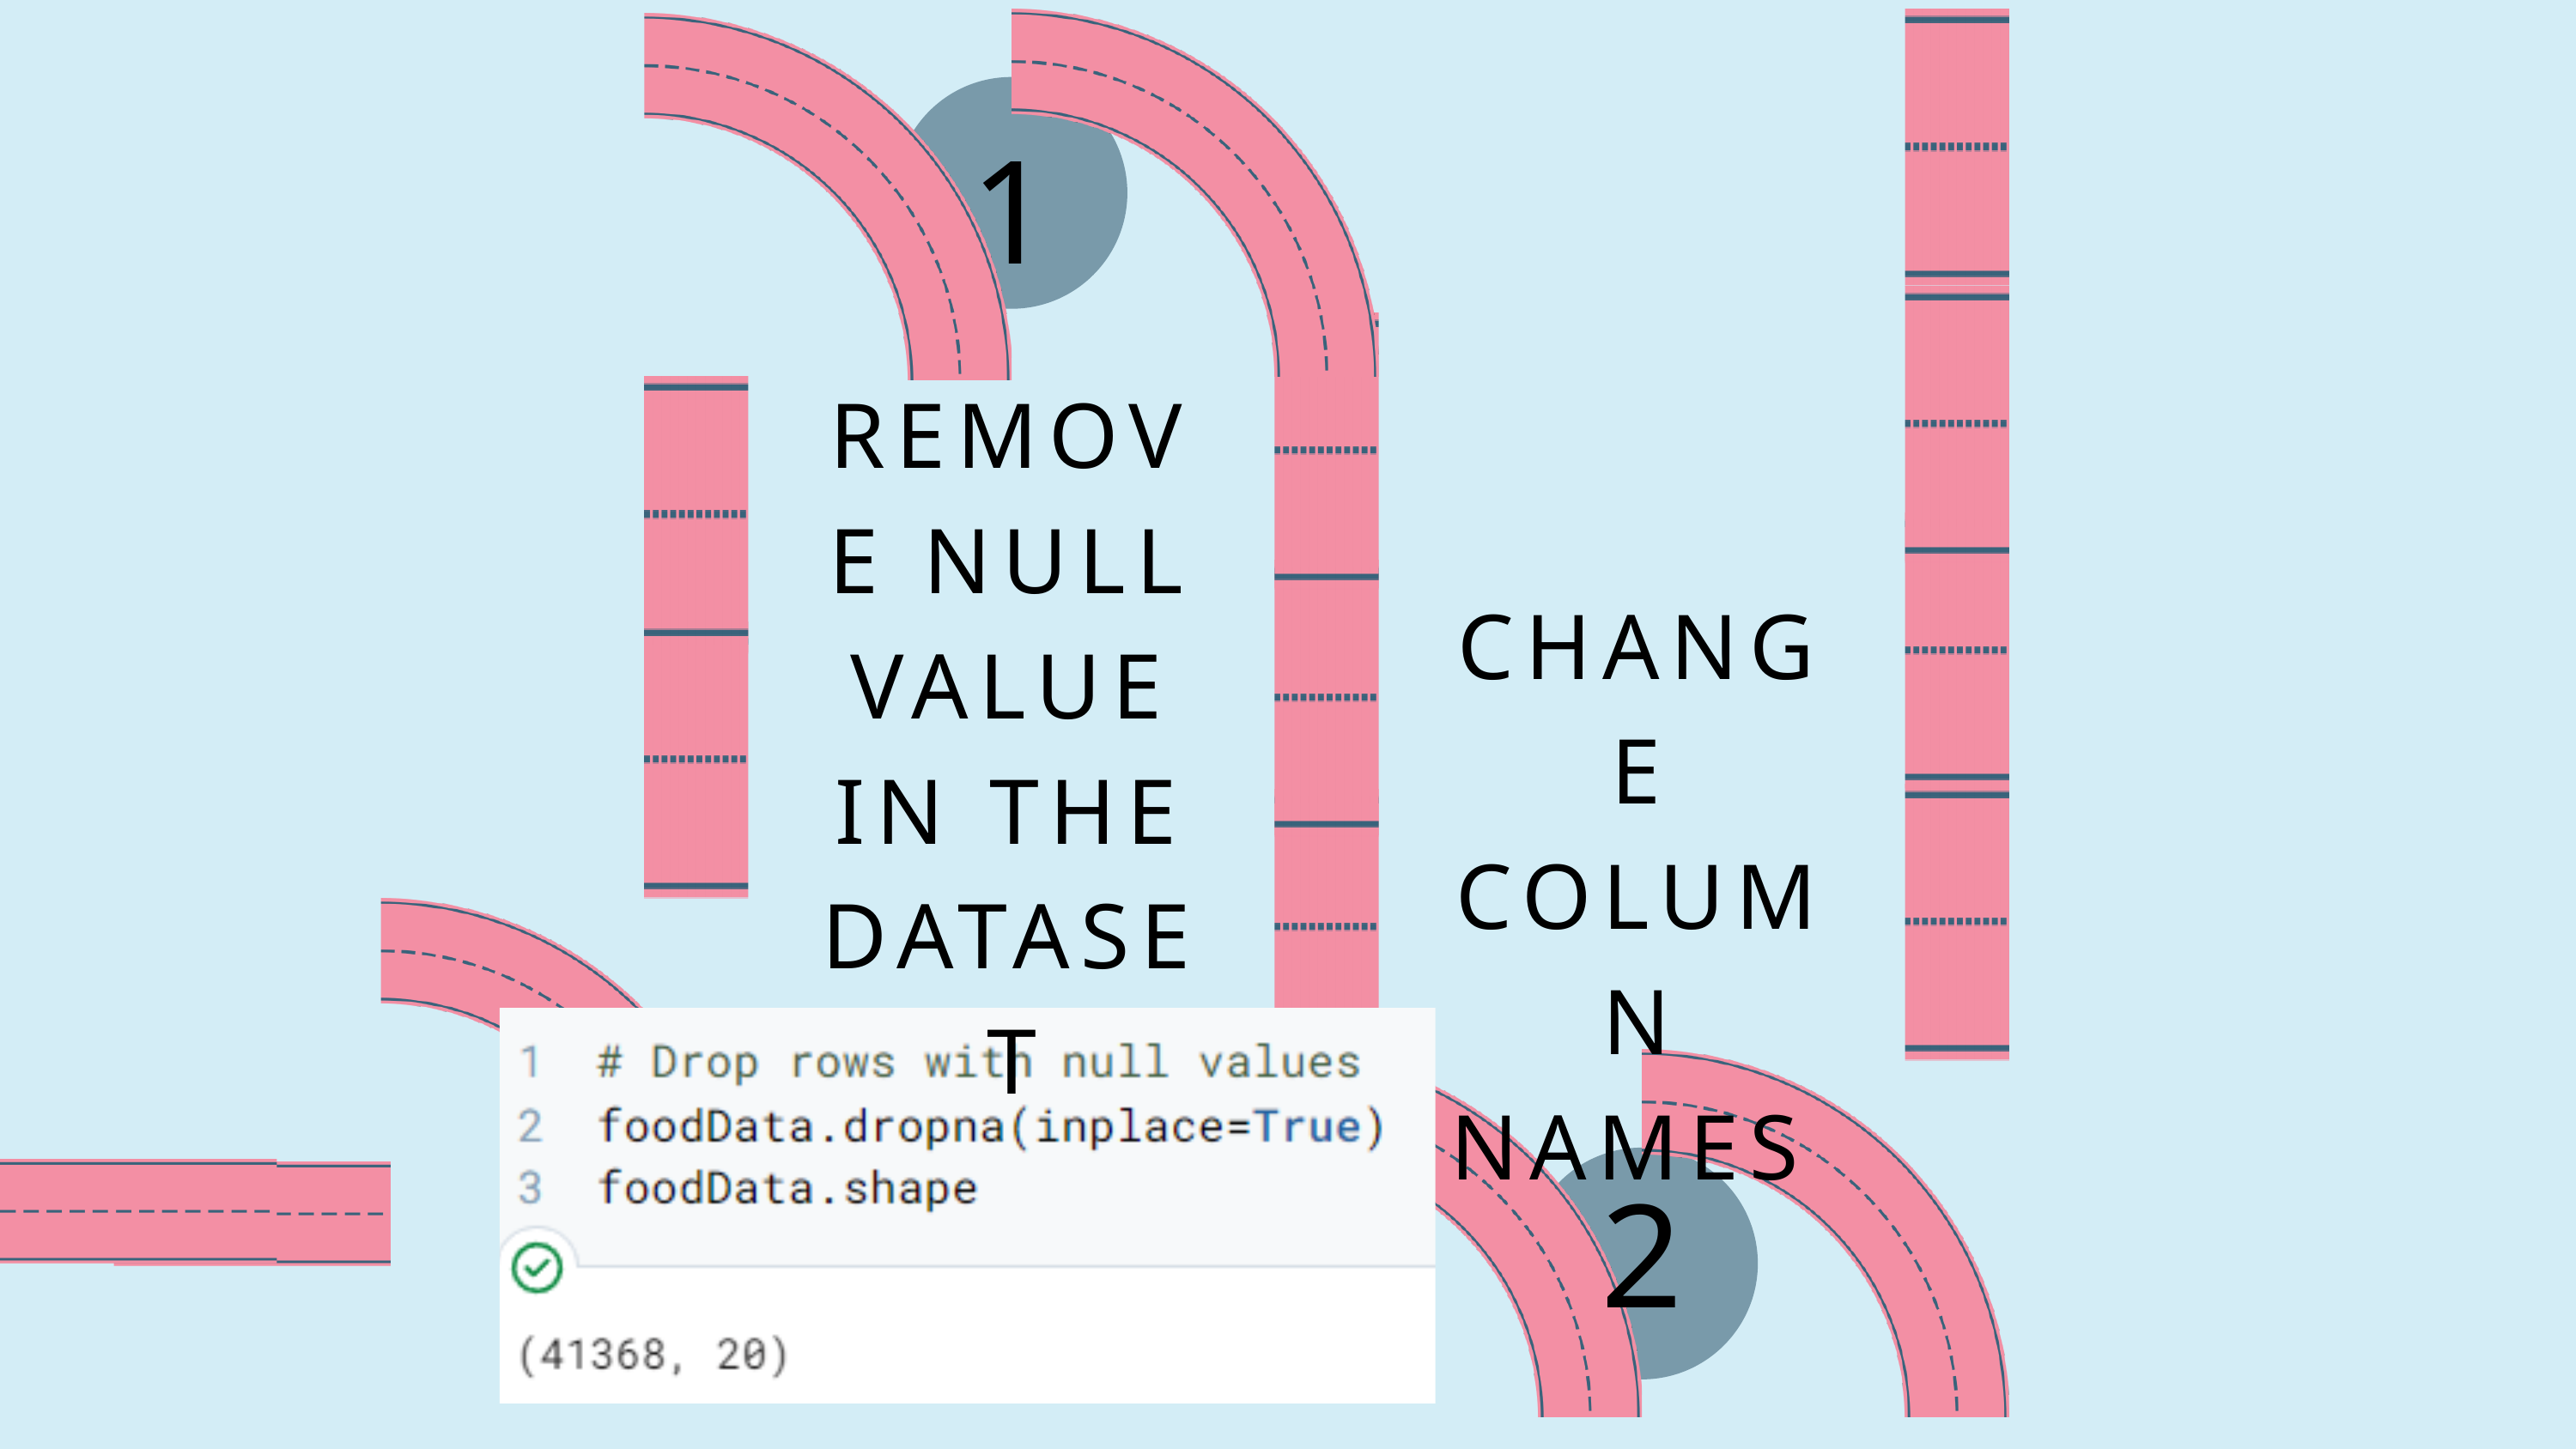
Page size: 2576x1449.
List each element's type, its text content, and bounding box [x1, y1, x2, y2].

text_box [1525, 1147, 1759, 1380]
text_box [0, 1159, 277, 1264]
text_box [644, 621, 749, 898]
text_box [380, 898, 749, 1266]
text_box [1274, 590, 1379, 837]
text_box REMOVE NULL VALUE IN THE DATASET [805, 361, 1218, 1238]
text_box [1274, 377, 1379, 590]
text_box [895, 76, 1128, 309]
text_box [1011, 9, 1379, 377]
text_box [1905, 9, 2009, 287]
text_box [1274, 837, 1379, 1008]
text_box [1905, 790, 2009, 1062]
text_box [1905, 563, 2009, 790]
text_box [644, 13, 1011, 380]
text_box [1642, 1049, 2009, 1417]
text_box [1274, 1323, 1642, 1417]
text_box [644, 376, 749, 621]
text_box [1905, 287, 2009, 563]
text_box [113, 1161, 391, 1266]
text_box [499, 1008, 1436, 1404]
text_box CHANGE COLUMN NAMES [1435, 572, 1849, 1323]
